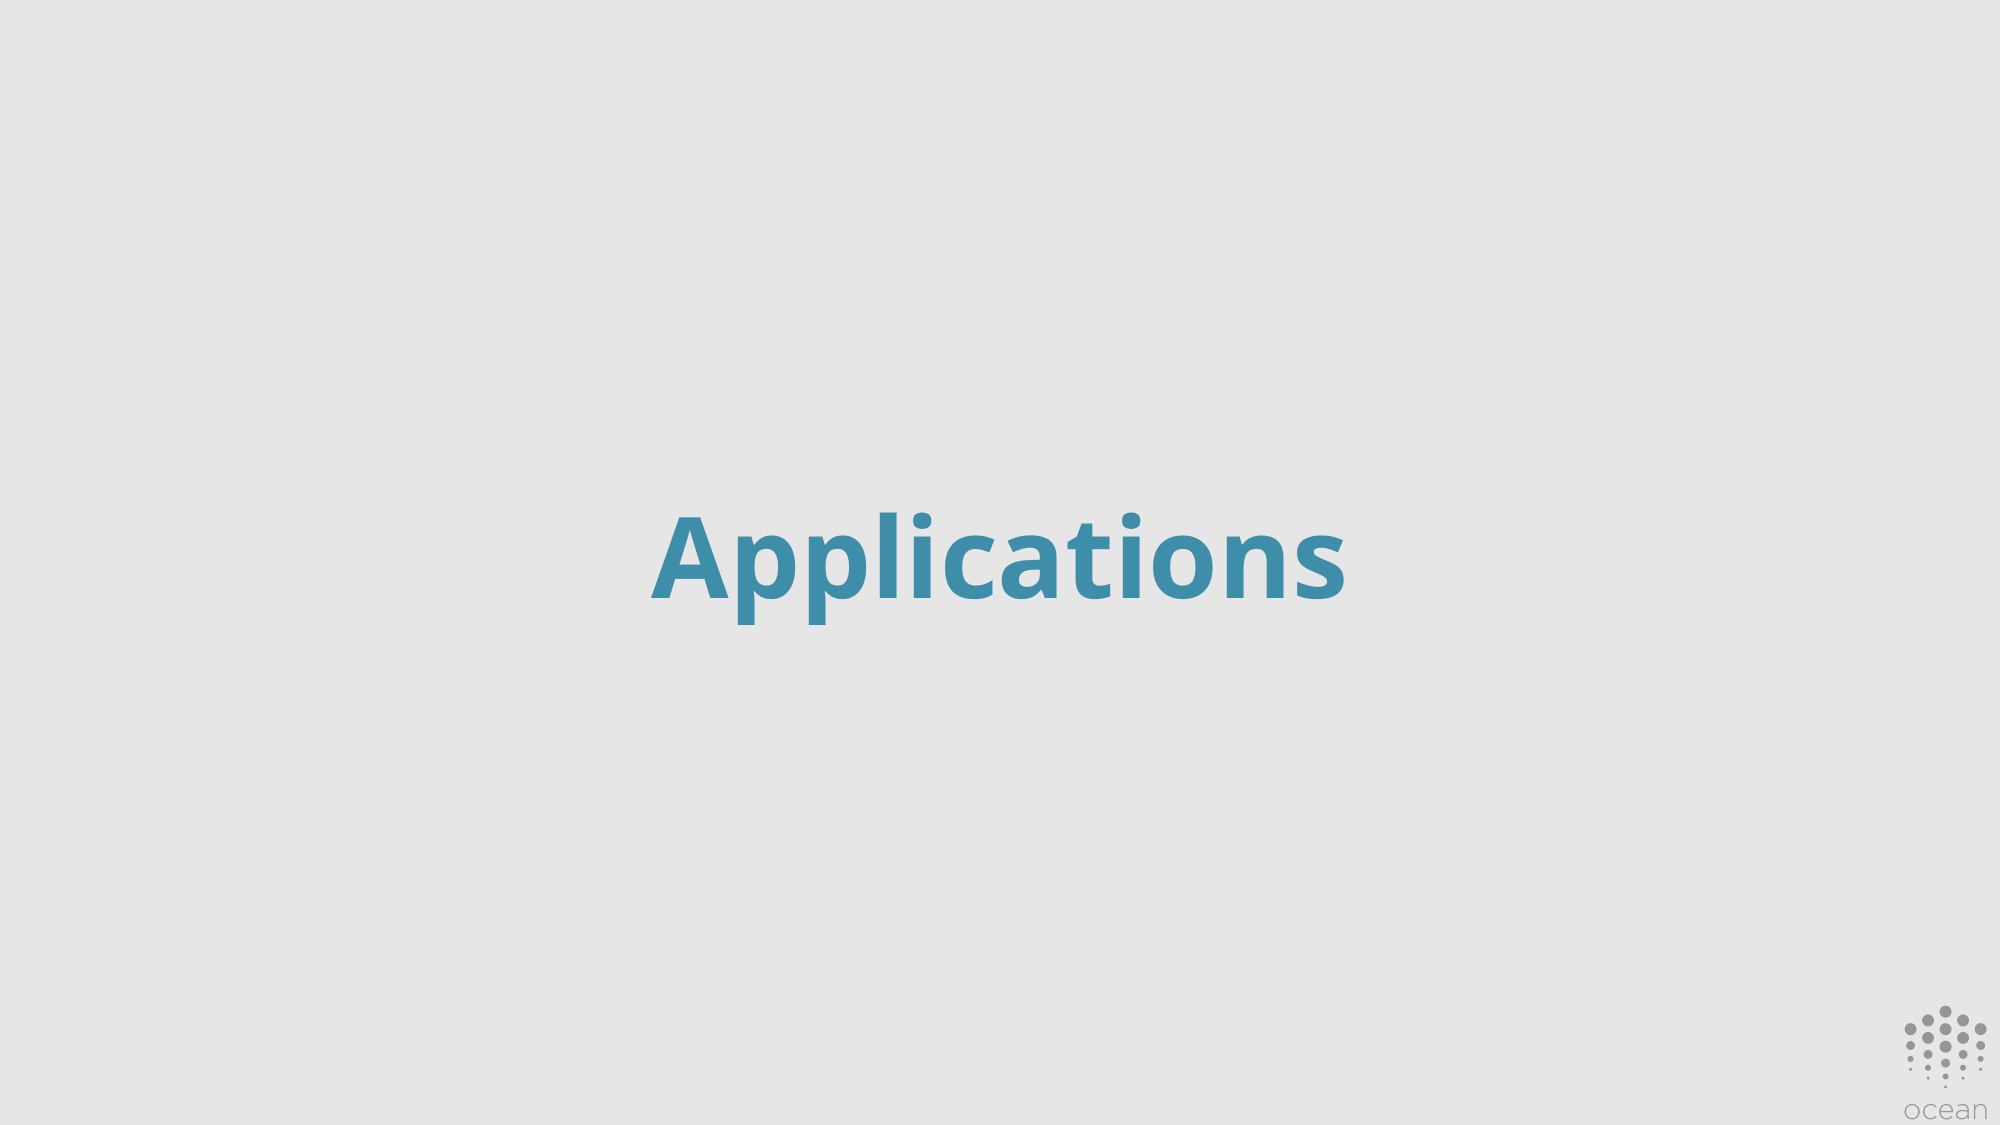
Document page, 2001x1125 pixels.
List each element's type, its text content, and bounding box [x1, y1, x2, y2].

text_box Applications [0, 0, 2000, 1125]
